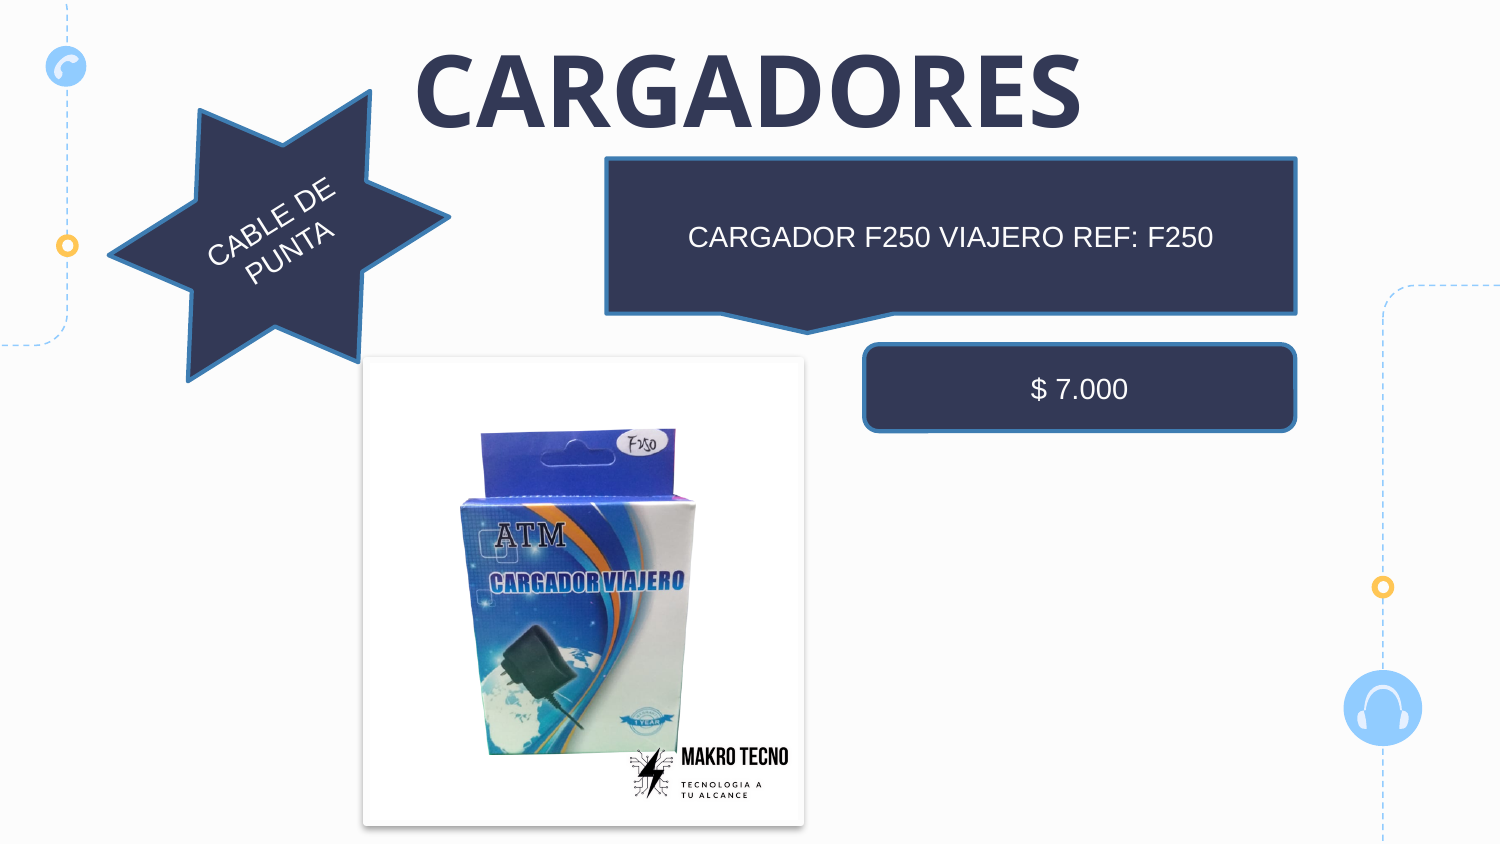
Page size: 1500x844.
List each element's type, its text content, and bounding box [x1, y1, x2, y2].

title CARGADORES [279, 38, 1218, 159]
picture [402, 410, 838, 844]
text_box [363, 357, 804, 826]
text_box CARGADOR F250 VIAJERO REF: F250 [604, 156, 1298, 336]
text_box $ 7.000 [862, 342, 1298, 434]
text_box CABLE DE PUNTA [106, 89, 452, 384]
